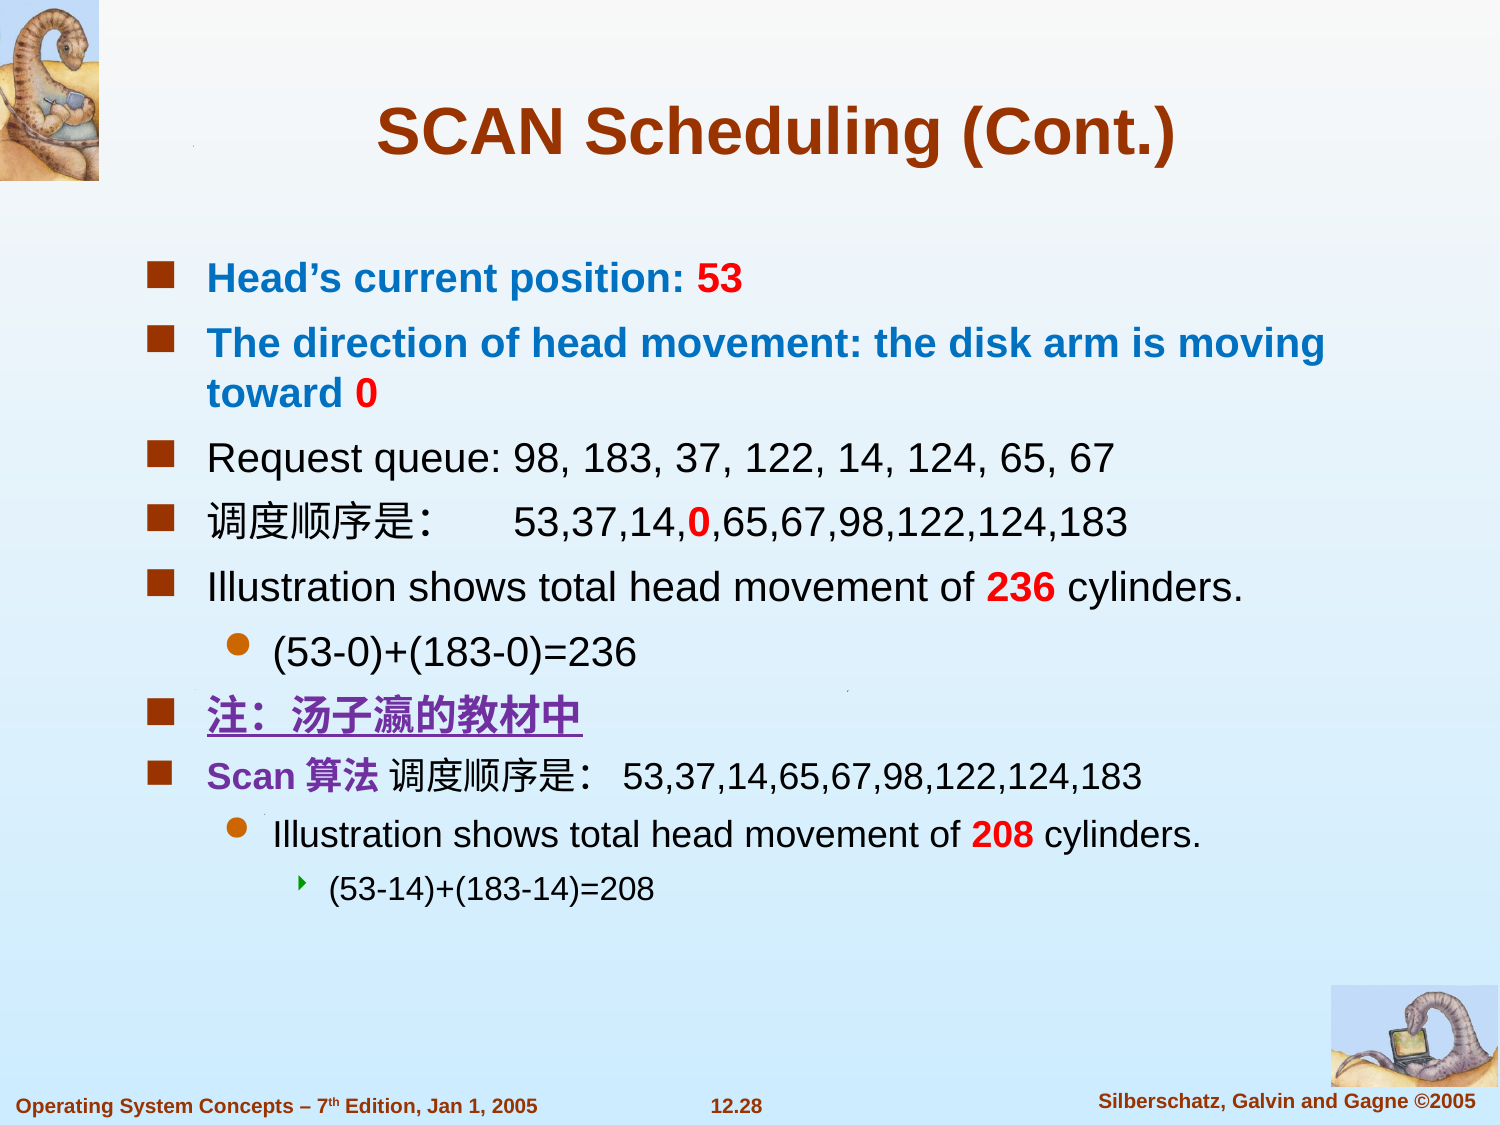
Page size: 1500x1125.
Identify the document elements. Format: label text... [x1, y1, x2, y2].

title SCAN Scheduling (Cont.) [299, 74, 1255, 176]
list Head’s current position: 53 The direction of head movement: the disk arm is moving toward 0 Request queue: 98, 183, 37, 122, 14, 124, 65, 67 调度顺序是： 53,37,14,0,65,67,98,122,124,183 Illustration shows total head movement of 236 cylinders. (53-0)+(183-0)=236 注：汤子瀛的教材中 Scan算法 调度顺序是：53,37,14,65,67,98,122,124,183 Illustration shows total head movement of 208 cylinders. (53-14)+(183-14)=208 [135, 243, 1402, 998]
picture [0, 0, 99, 181]
picture [1331, 985, 1498, 1087]
